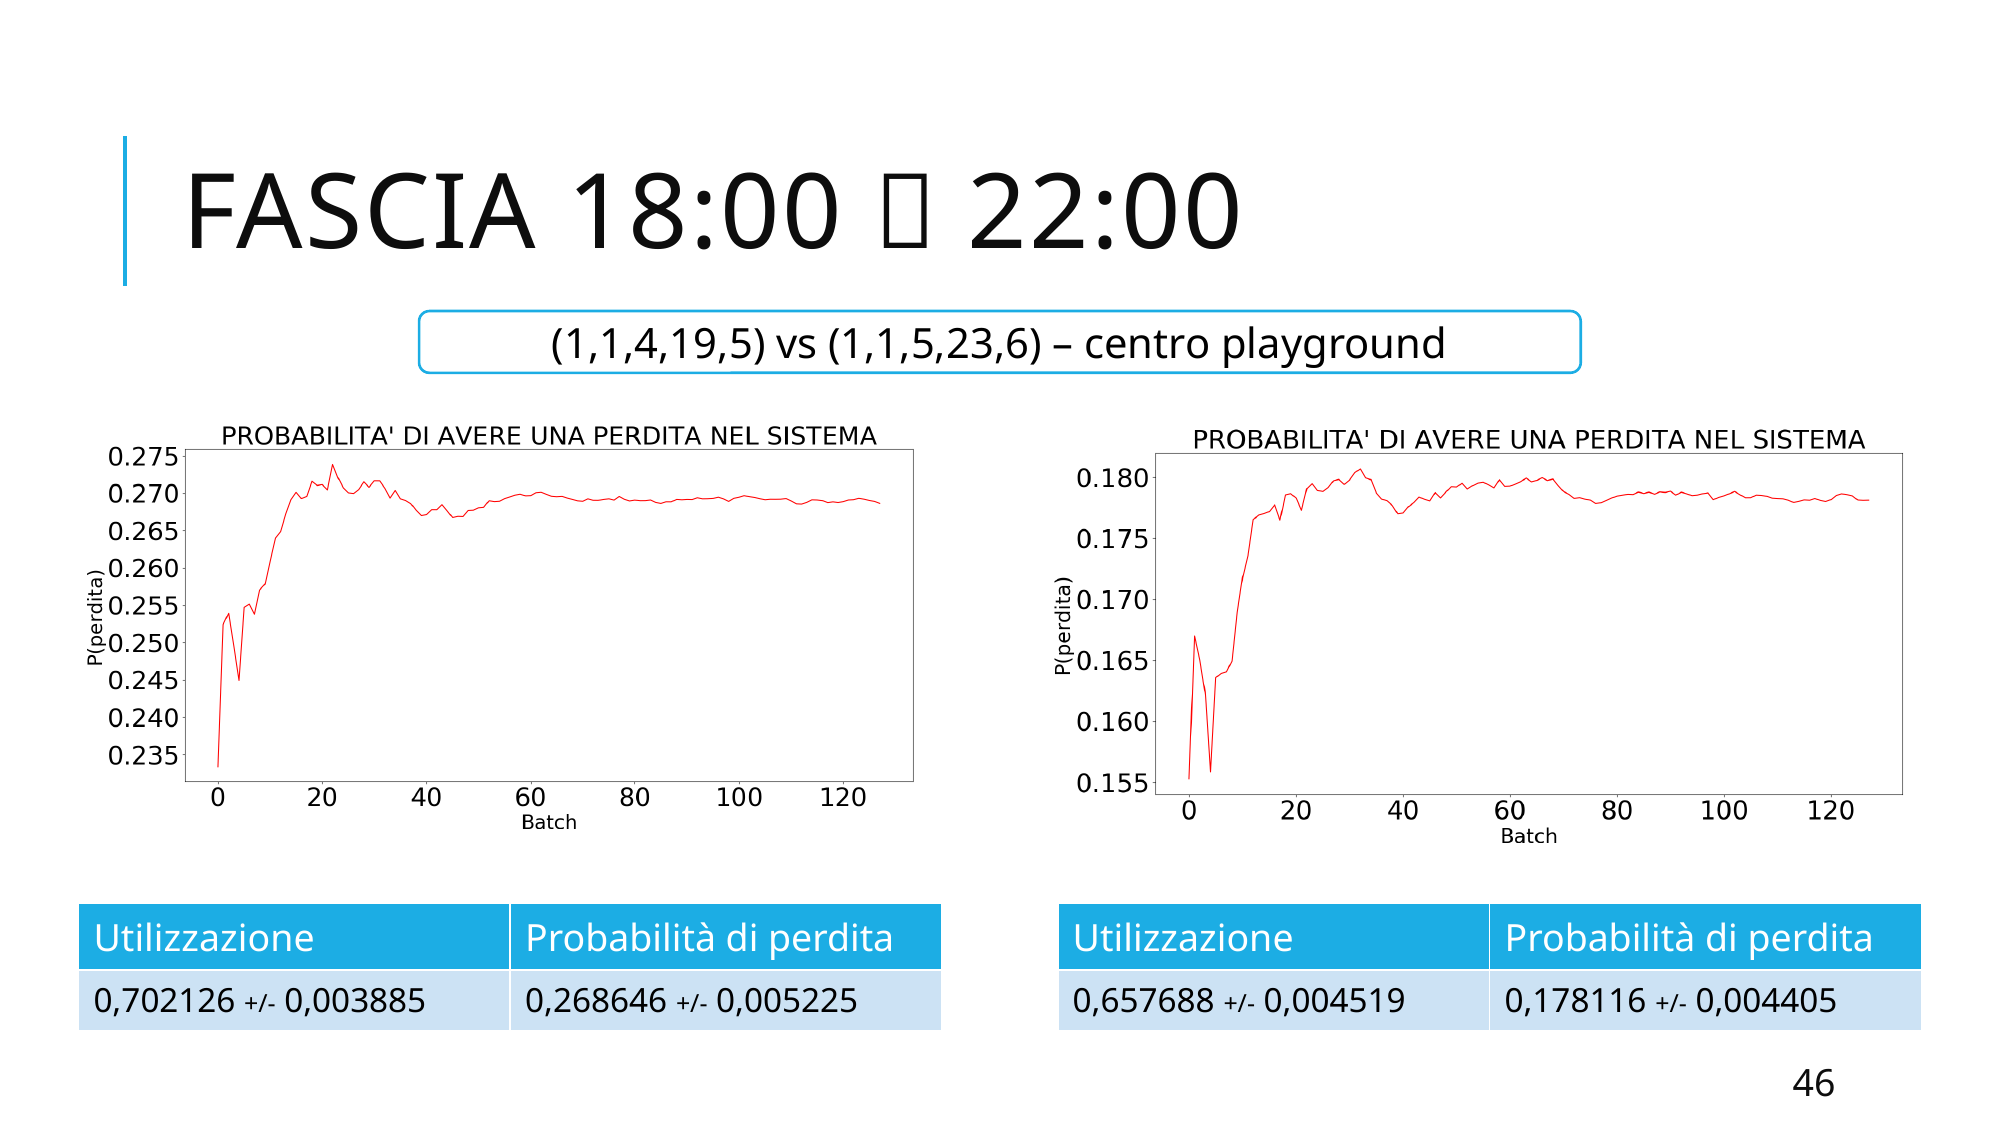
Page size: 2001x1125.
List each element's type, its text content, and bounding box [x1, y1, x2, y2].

table_cell 0,657688 +/- 0,004519 [1059, 971, 1489, 1030]
picture [1051, 417, 1921, 843]
slide_number 46 [1777, 1061, 1938, 1107]
title Fascia 18:00  22:00 [168, 96, 1763, 342]
table_header Utilizzazione [1059, 904, 1489, 969]
table_cell 0,268646 +/- 0,005225 [511, 971, 941, 1030]
text_box (1,1,4,19,5) vs (1,1,5,23,6) – centro playground [417, 342, 1583, 375]
table_header Probabilità di perdita [1490, 904, 1921, 969]
table_header Utilizzazione [79, 904, 509, 969]
table_cell 0,702126 +/- 0,003885 [79, 971, 509, 1030]
picture [78, 417, 934, 829]
table_header Probabilità di perdita [511, 904, 941, 969]
table_cell 0,178116 +/- 0,004405 [1490, 971, 1921, 1030]
